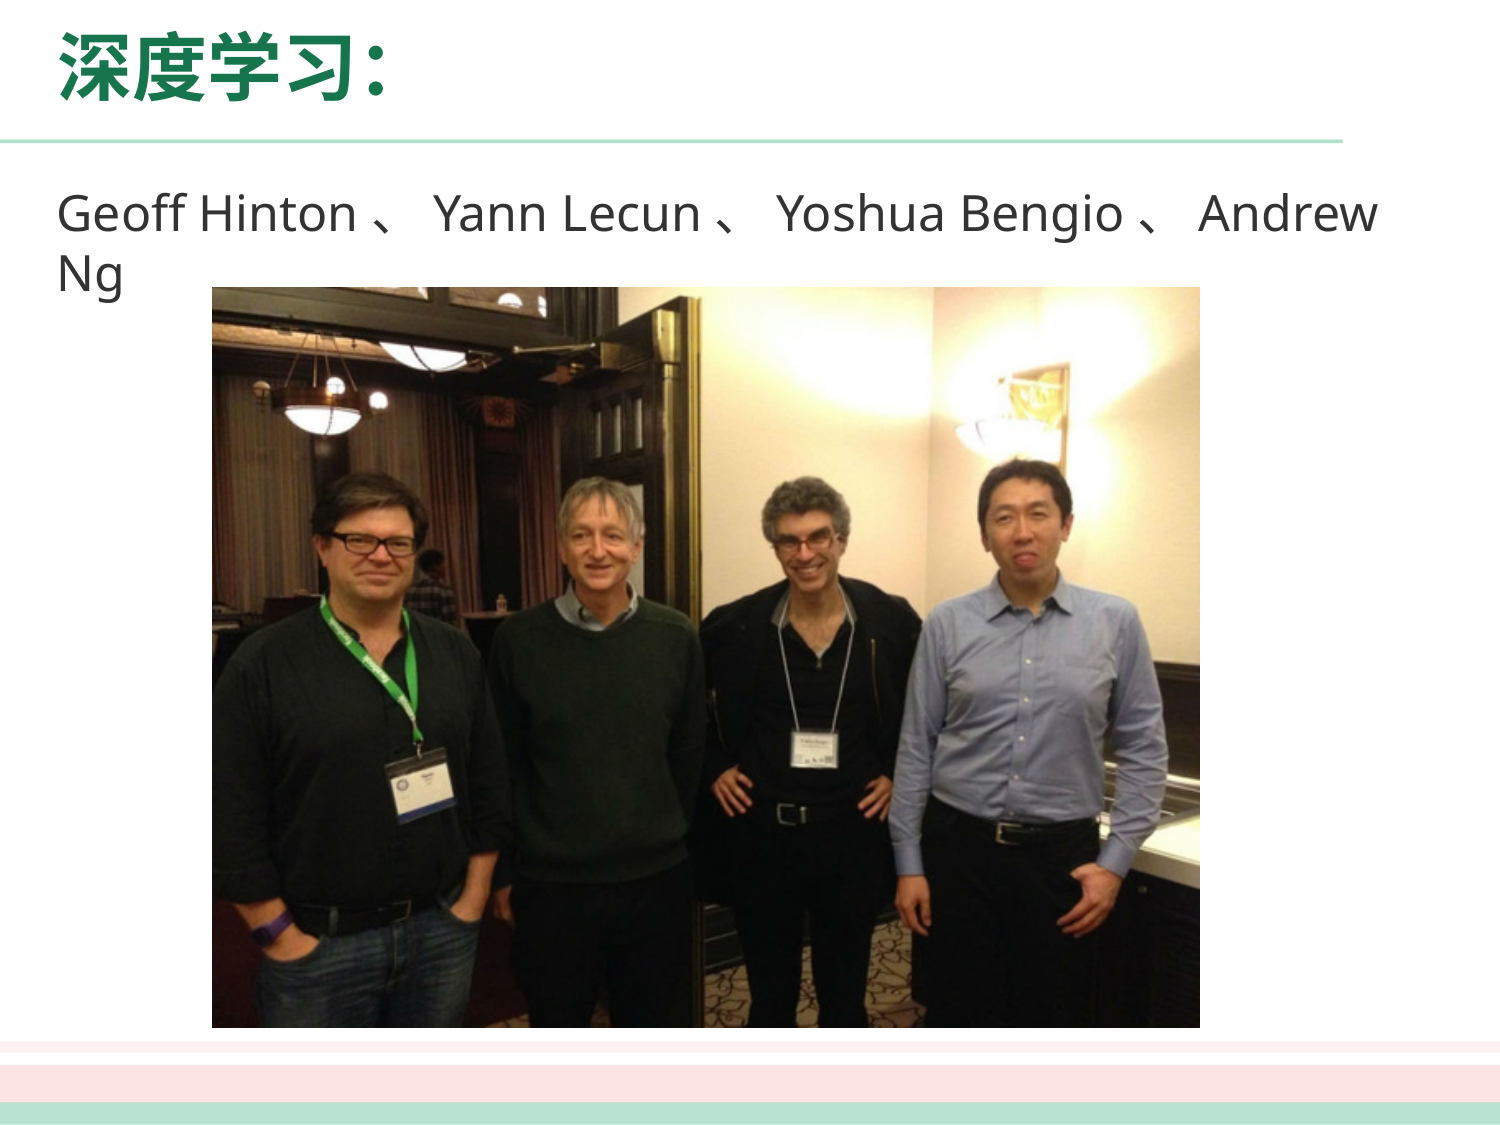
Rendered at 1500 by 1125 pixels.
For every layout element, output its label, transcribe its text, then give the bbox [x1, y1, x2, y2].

picture [0, 0, 1500, 1125]
text_box Geoff Hinton、Yann Lecun、Yoshua Bengio、Andrew Ng [41, 173, 1443, 309]
title 深度学习： [42, 7, 1337, 135]
